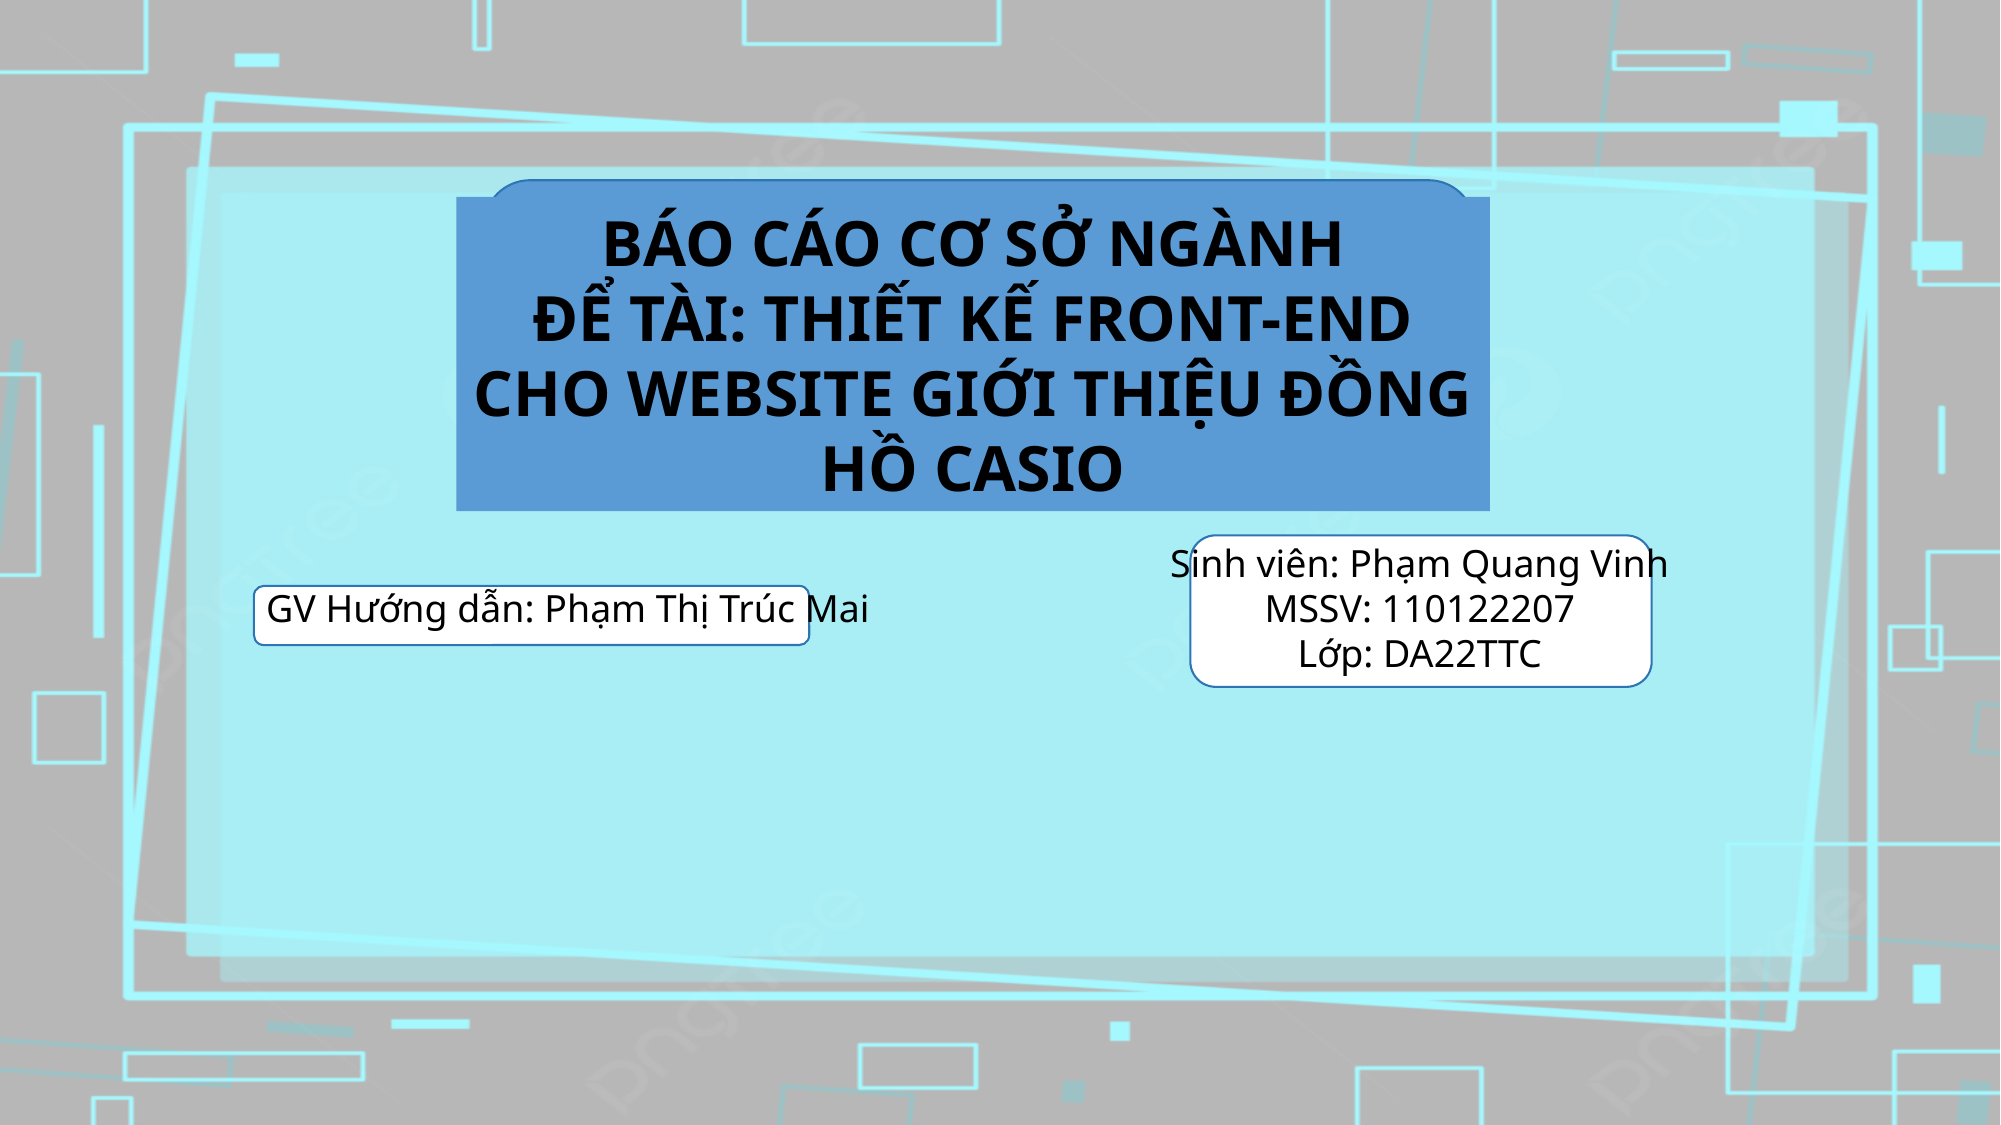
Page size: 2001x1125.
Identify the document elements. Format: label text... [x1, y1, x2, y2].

text_box Sinh viên: Phạm Quang Vinh MSSV: 110122207 Lớp: DA22TTC [1116, 532, 1723, 682]
text_box [1199, 682, 1643, 688]
text_box [253, 638, 810, 647]
text_box BÁO CÁO CƠ SỞ NGÀNH ĐỂ TÀI: THIẾT KẾ FRONT-END CHO WEBSITE GIỚI THIỆU ĐỒNG HỒ CASIO [456, 196, 1490, 512]
text_box GV Hướng dẫn: Phạm Thị Trúc Mai [251, 577, 918, 638]
text_box [493, 179, 1465, 196]
